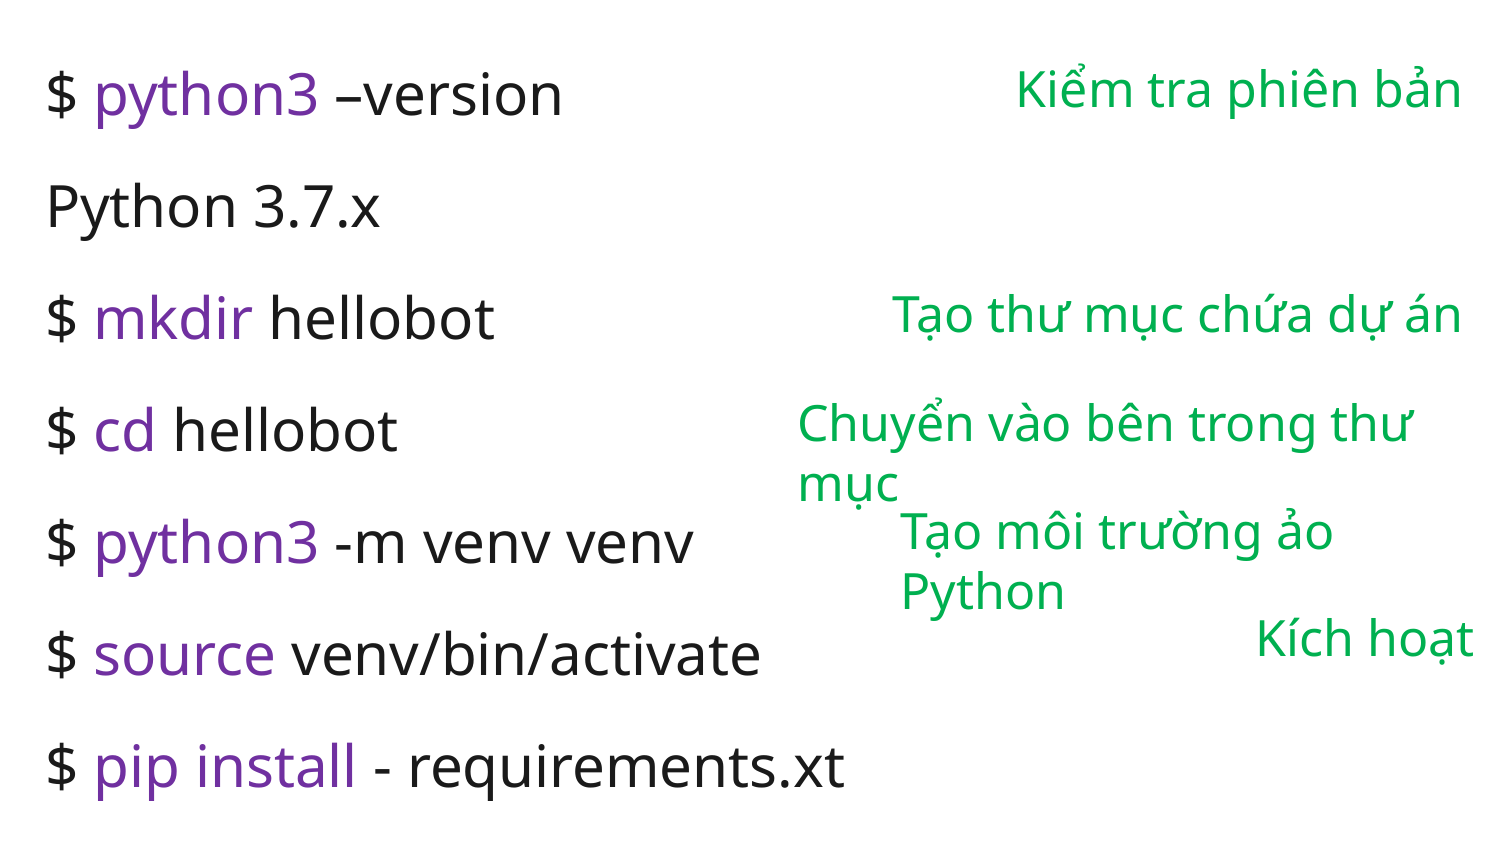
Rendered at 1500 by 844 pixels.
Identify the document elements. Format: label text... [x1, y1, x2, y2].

text_box Tạo môi trường ảo Python [885, 491, 1500, 627]
list $ python3 –version Python 3.7.x $ mkdir hellobot $ cd hellobot $ python3 -m venv venv $ source venv/bin/activate $ pip install - requirements.xt [11, 0, 1299, 814]
text_box Kích hoạt [1241, 599, 1500, 674]
text_box Kiểm tra phiên bản [784, 50, 1478, 126]
text_box Chuyển vào bên trong thư mục [782, 383, 1477, 519]
text_box Tạo thư mục chứa dự án [785, 274, 1479, 350]
